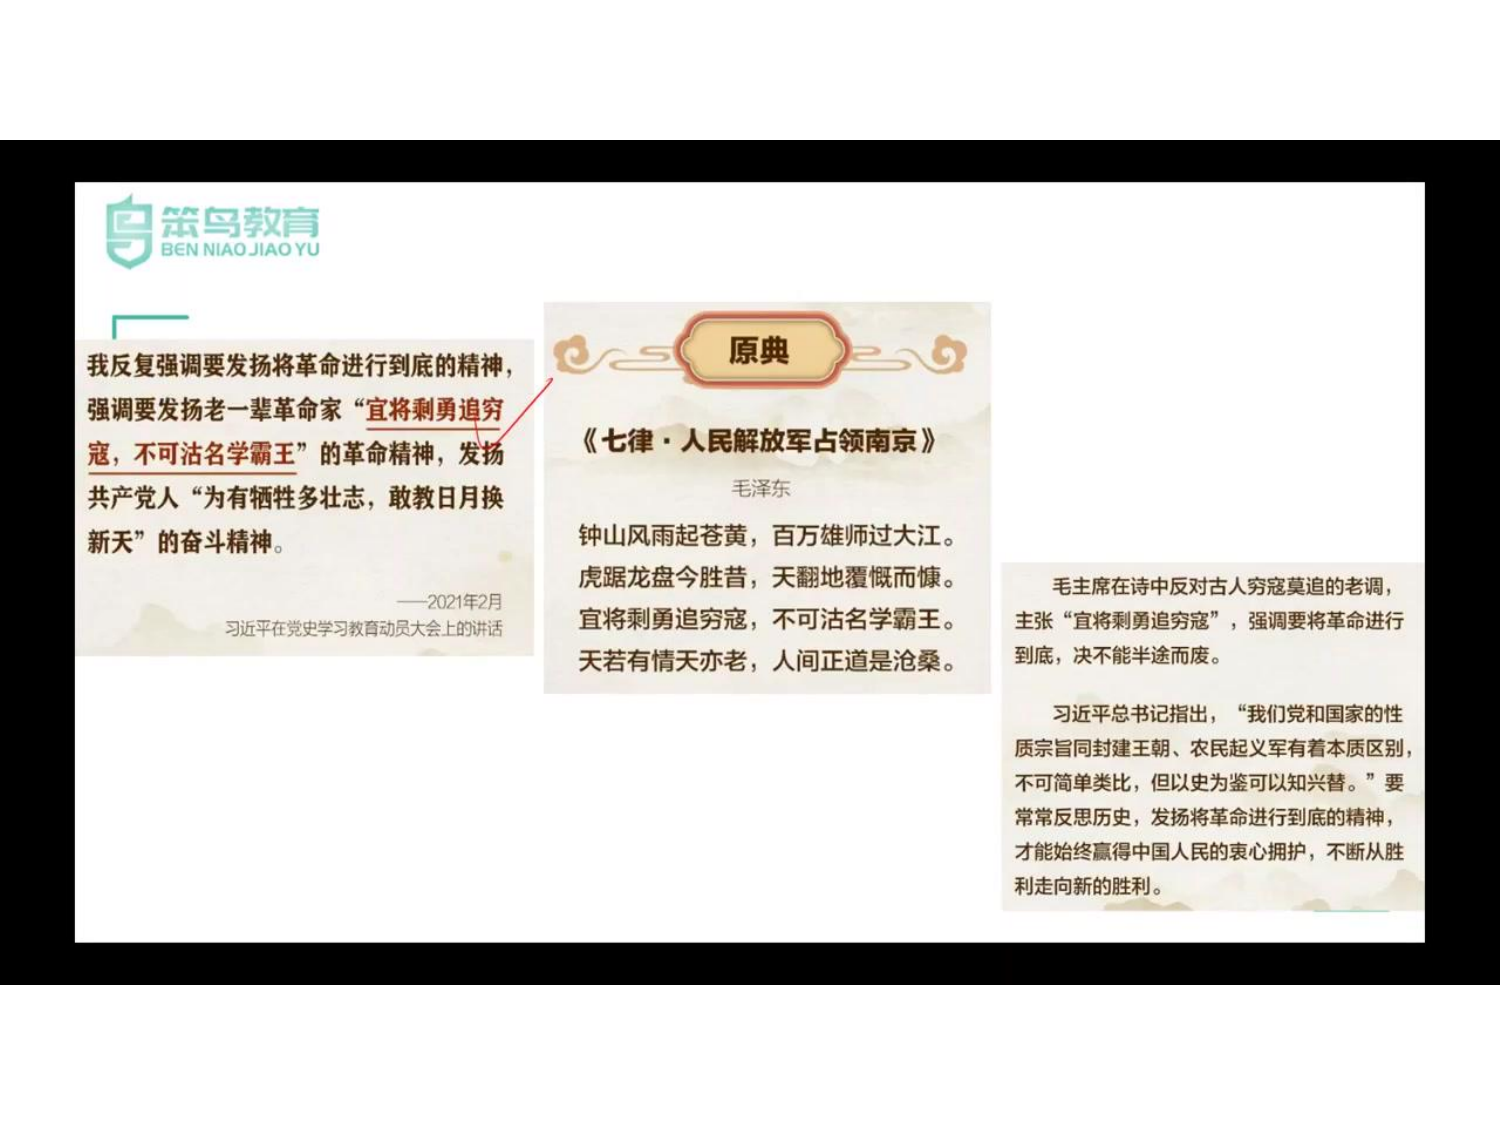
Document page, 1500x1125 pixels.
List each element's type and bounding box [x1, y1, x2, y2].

picture [0, 140, 1500, 985]
